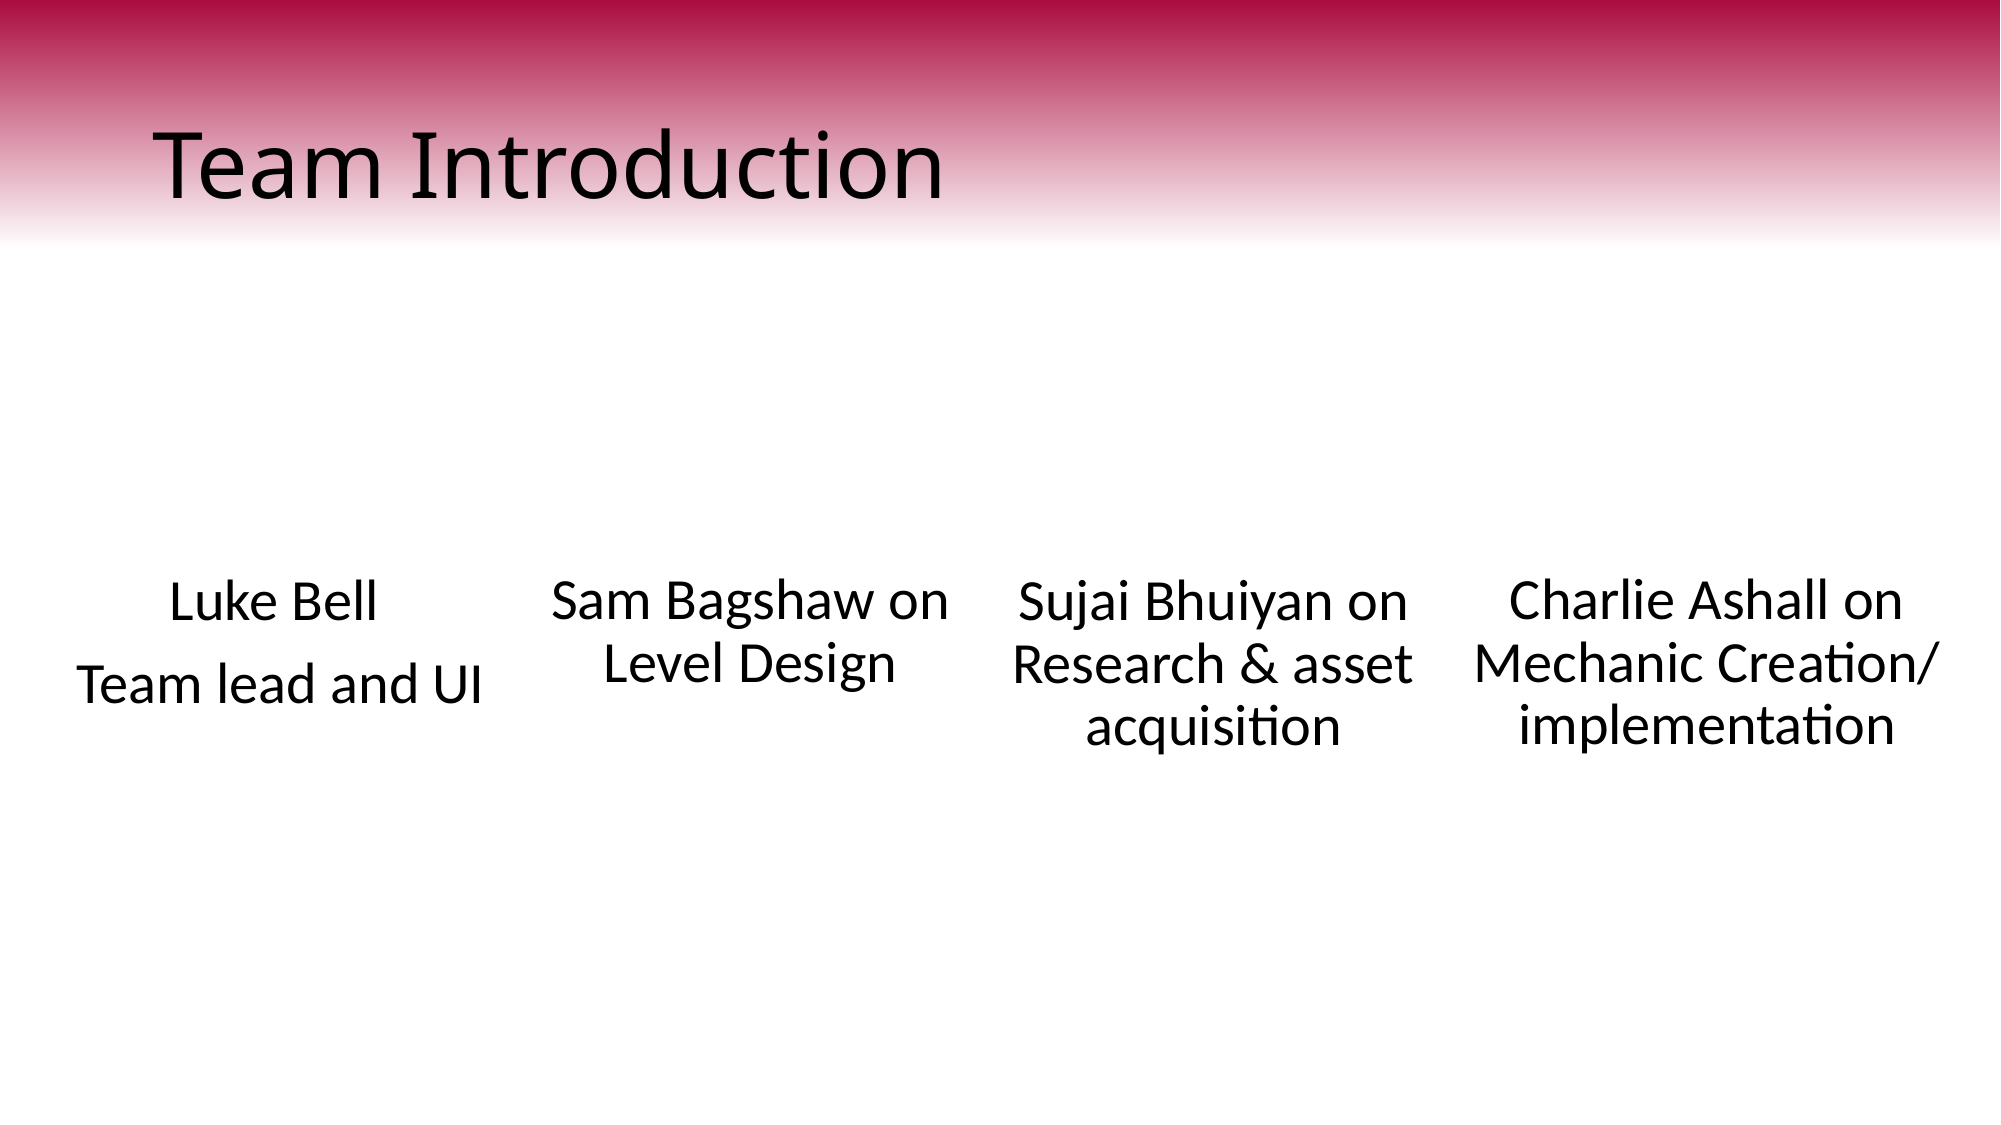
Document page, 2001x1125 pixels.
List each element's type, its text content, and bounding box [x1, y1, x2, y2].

list Luke Bell Team lead and UI [36, 562, 513, 912]
title Team Introduction [137, 59, 1863, 278]
text_box Sujai Bhuiyan on Research & asset acquisition [975, 562, 1438, 825]
text_box Charlie Ashall on Mechanic Creation/ implementation [1438, 561, 1976, 826]
text_box Sam Bagshaw on Level Design [512, 561, 989, 826]
